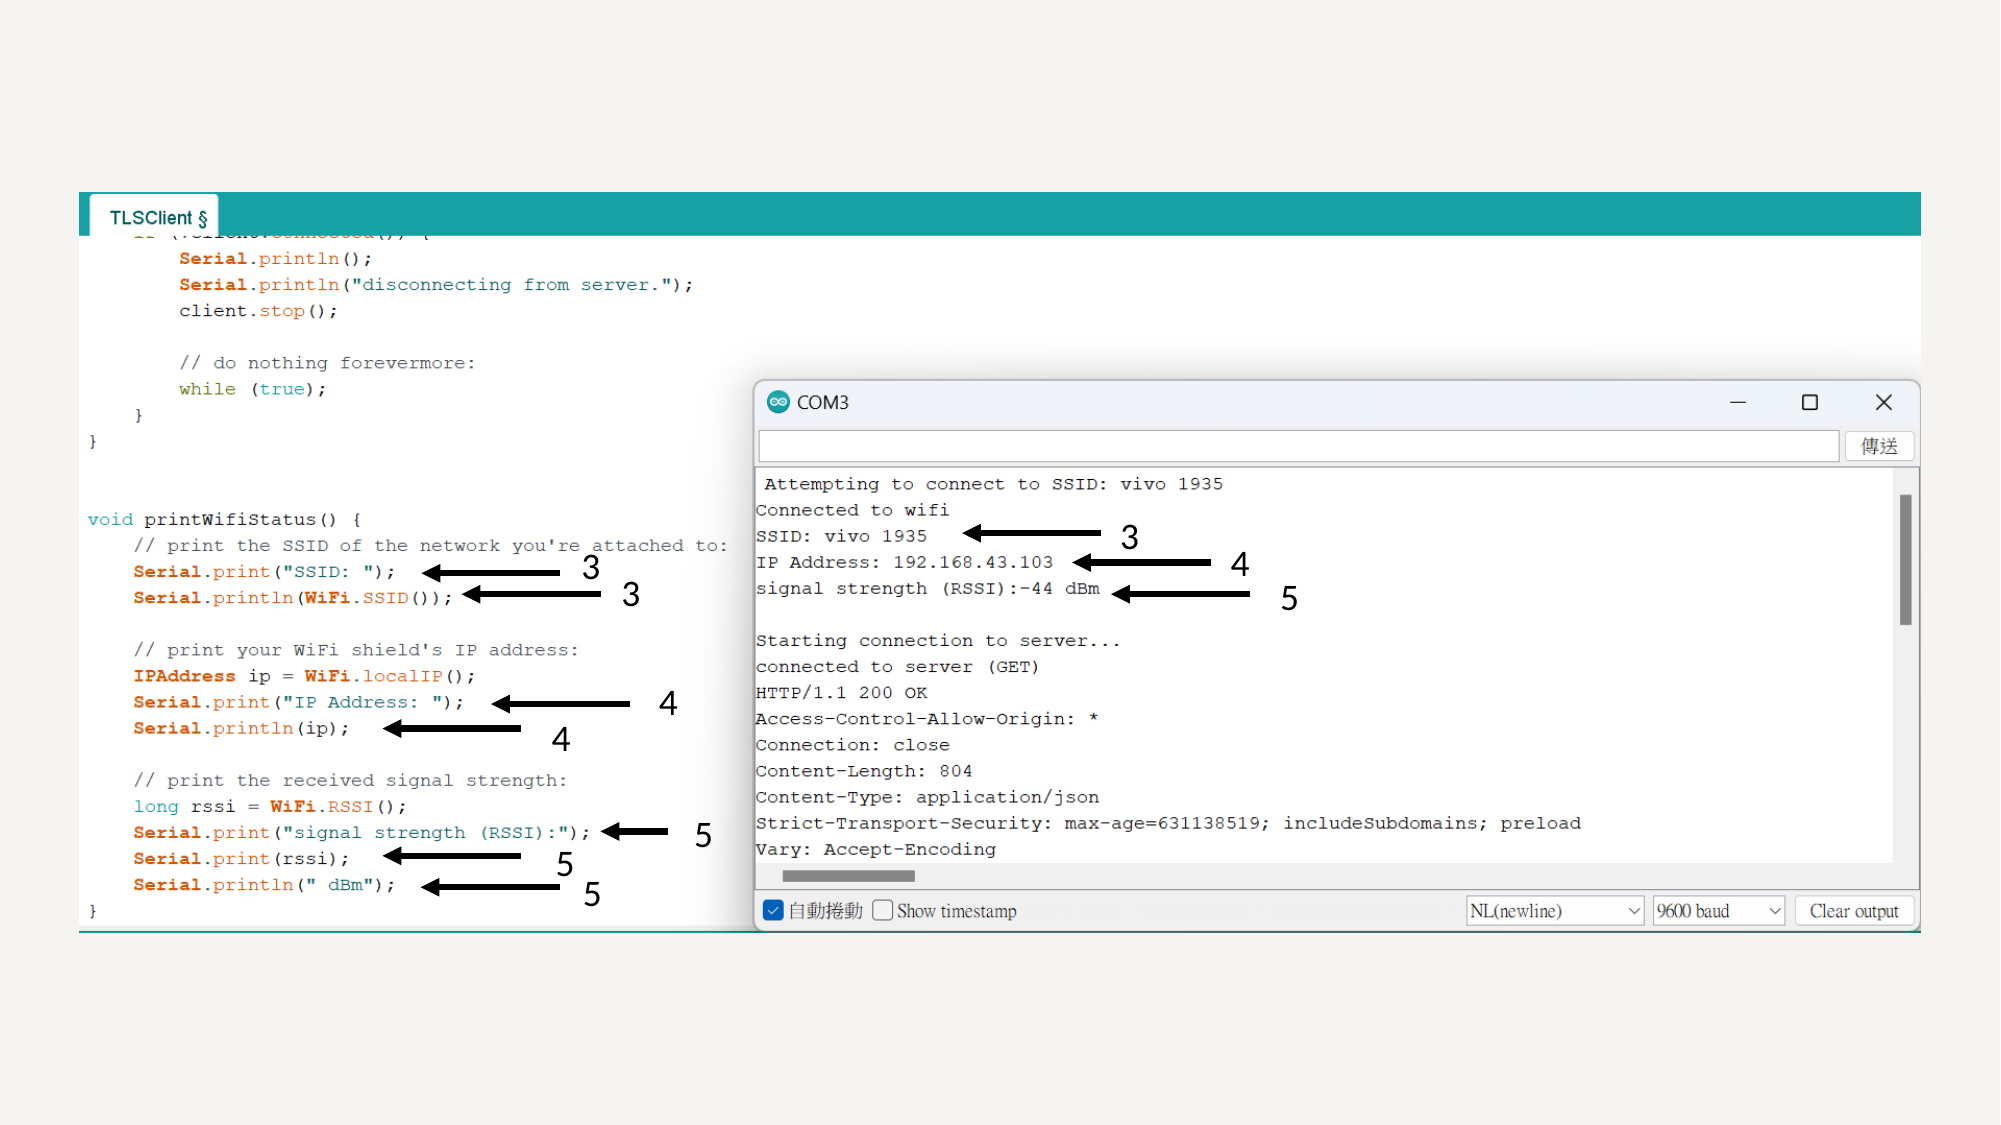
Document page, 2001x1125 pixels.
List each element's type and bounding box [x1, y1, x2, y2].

picture [79, 192, 1921, 933]
text_box [0, 0, 2000, 1125]
